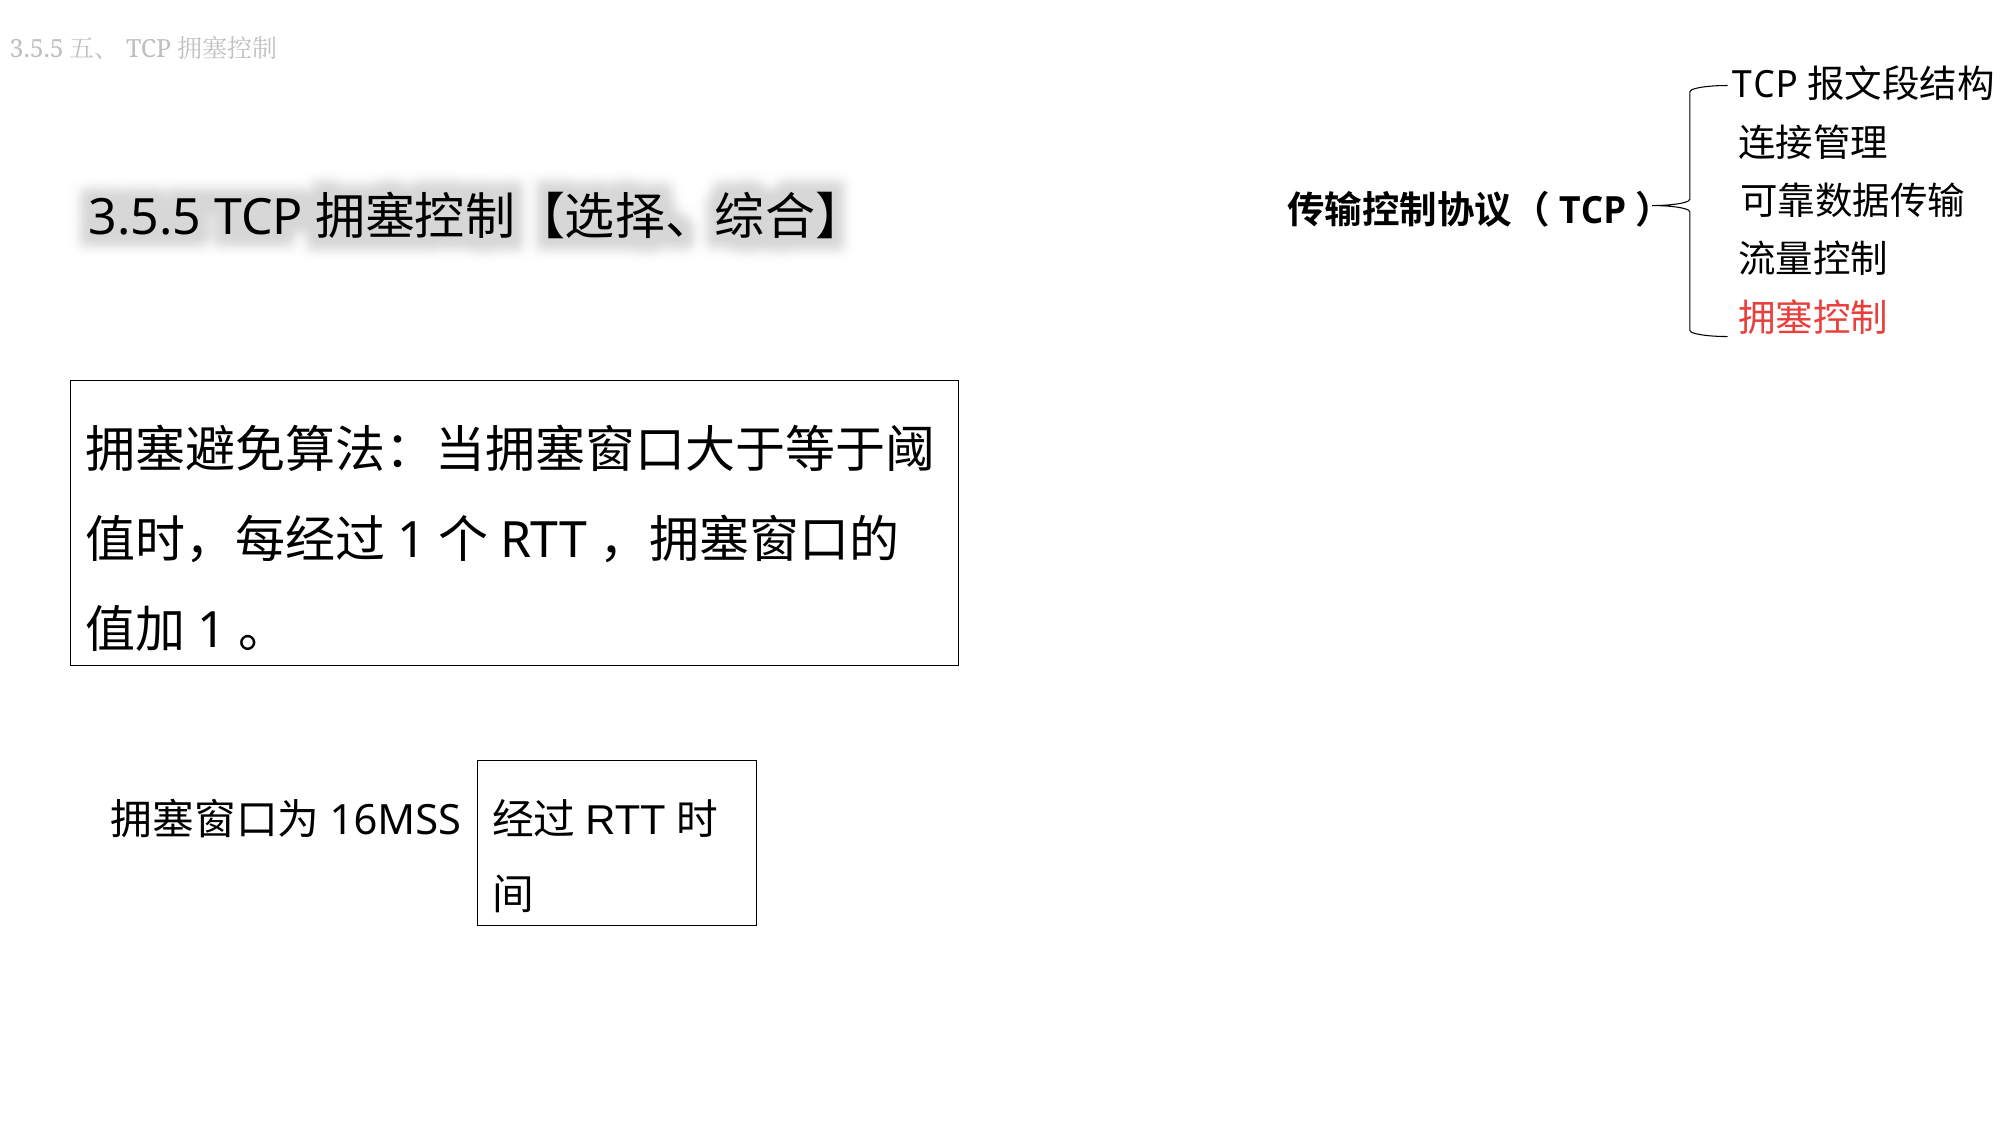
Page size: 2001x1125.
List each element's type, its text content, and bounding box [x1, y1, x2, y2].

text_box 3.5.5 TCP拥塞控制【选择、综合】 [70, 121, 959, 278]
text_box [1274, 64, 2000, 350]
text_box 经过RTT时间 [477, 760, 757, 926]
text_box 拥塞避免算法：当拥塞窗口大于等于阈值时，每经过1个RTT，拥塞窗口的值加1。 [70, 380, 959, 666]
text_box 拥塞窗口为16MSS [96, 760, 477, 851]
text_box 3.5.5五、TCP拥塞控制 [0, 24, 292, 70]
